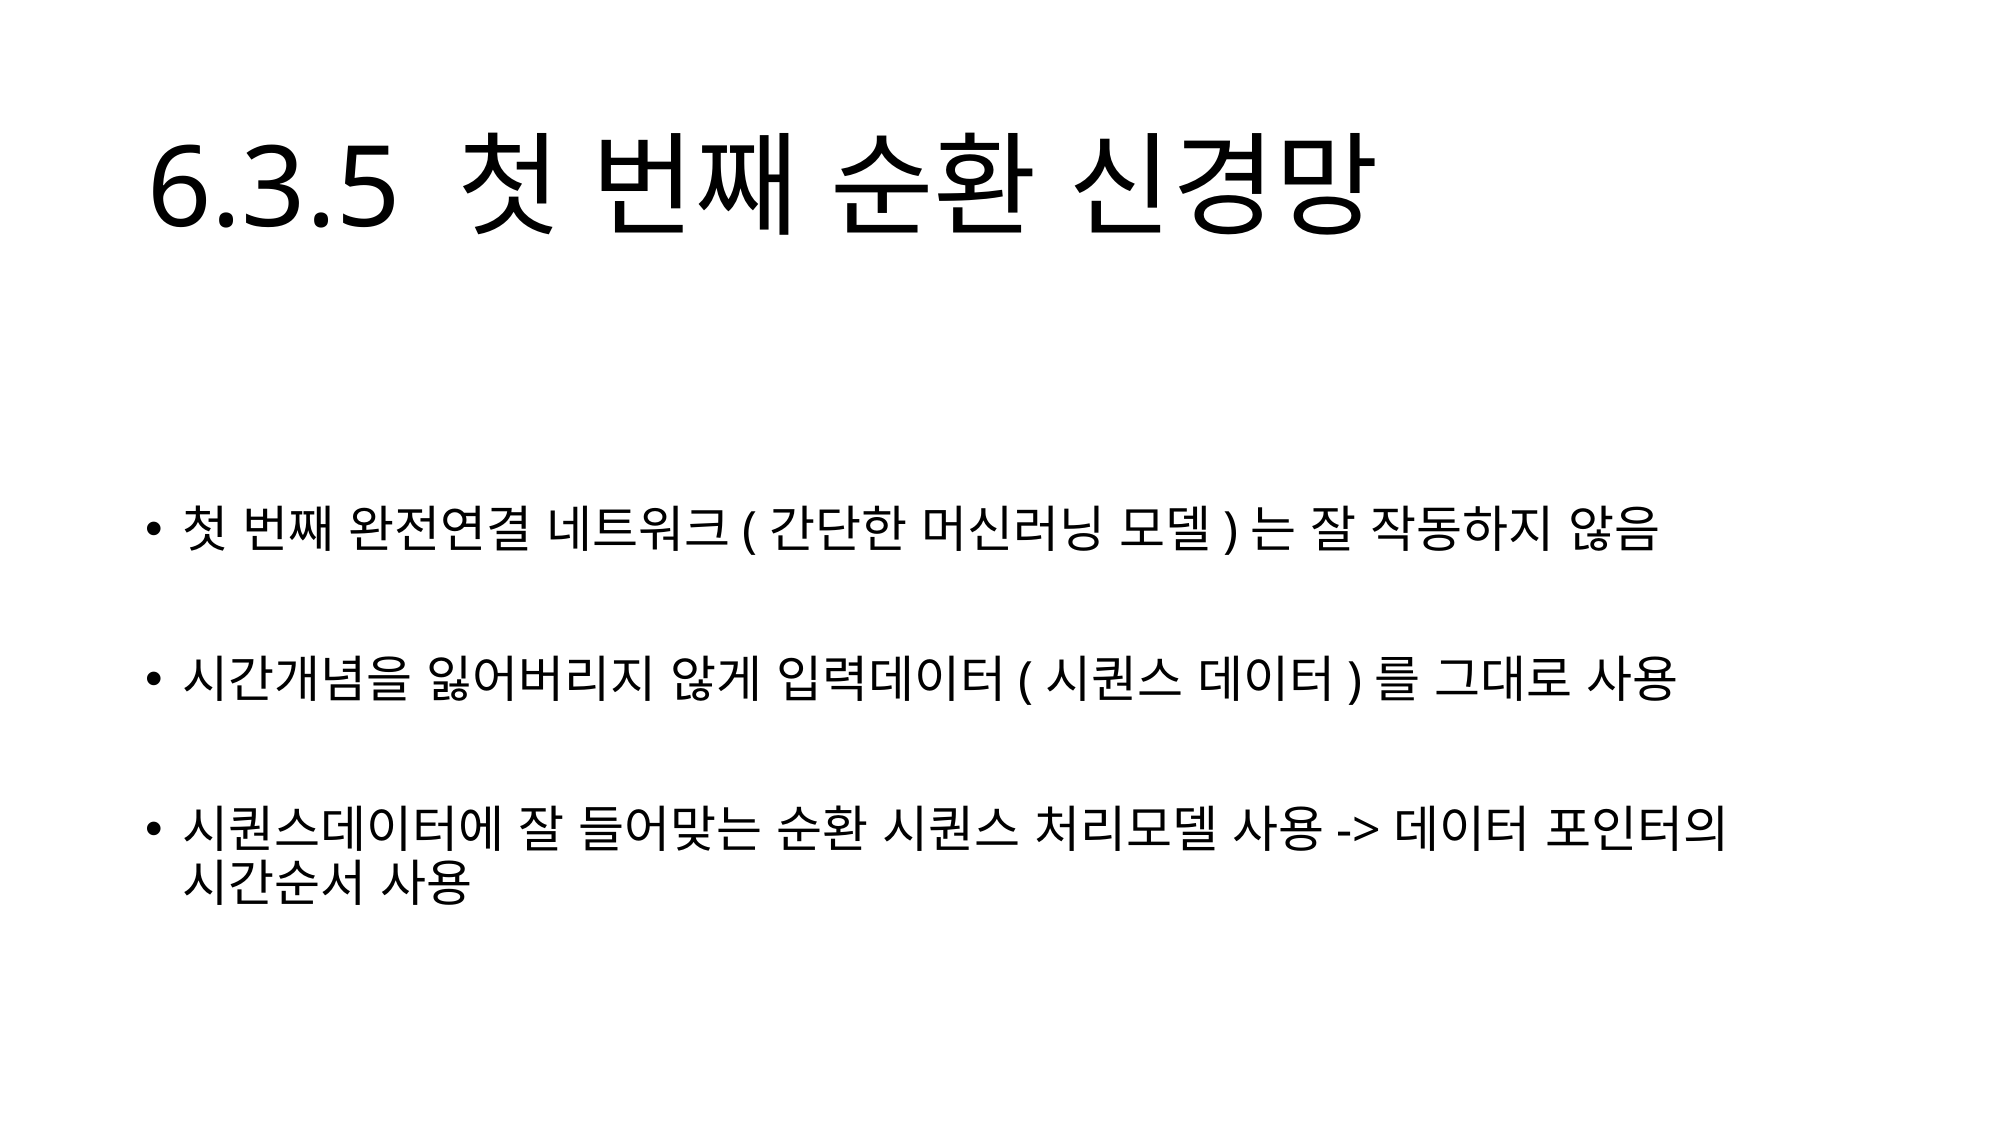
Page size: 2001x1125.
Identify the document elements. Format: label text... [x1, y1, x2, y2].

title 6.3.5 첫 번째 순환 신경망 [132, 63, 1648, 259]
list 첫 번째 완전연결 네트워크(간단한 머신러닝 모델)는 잘 작동하지 않음 시간개념을 잃어버리지 않게 입력데이터(시퀀스 데이터)를 그대로 사용 시퀀스데이터에 잘 들어맞는 순환 시퀀스 처리모델 사용->데이터 포인터의 시간순서 사용 [130, 426, 1795, 990]
